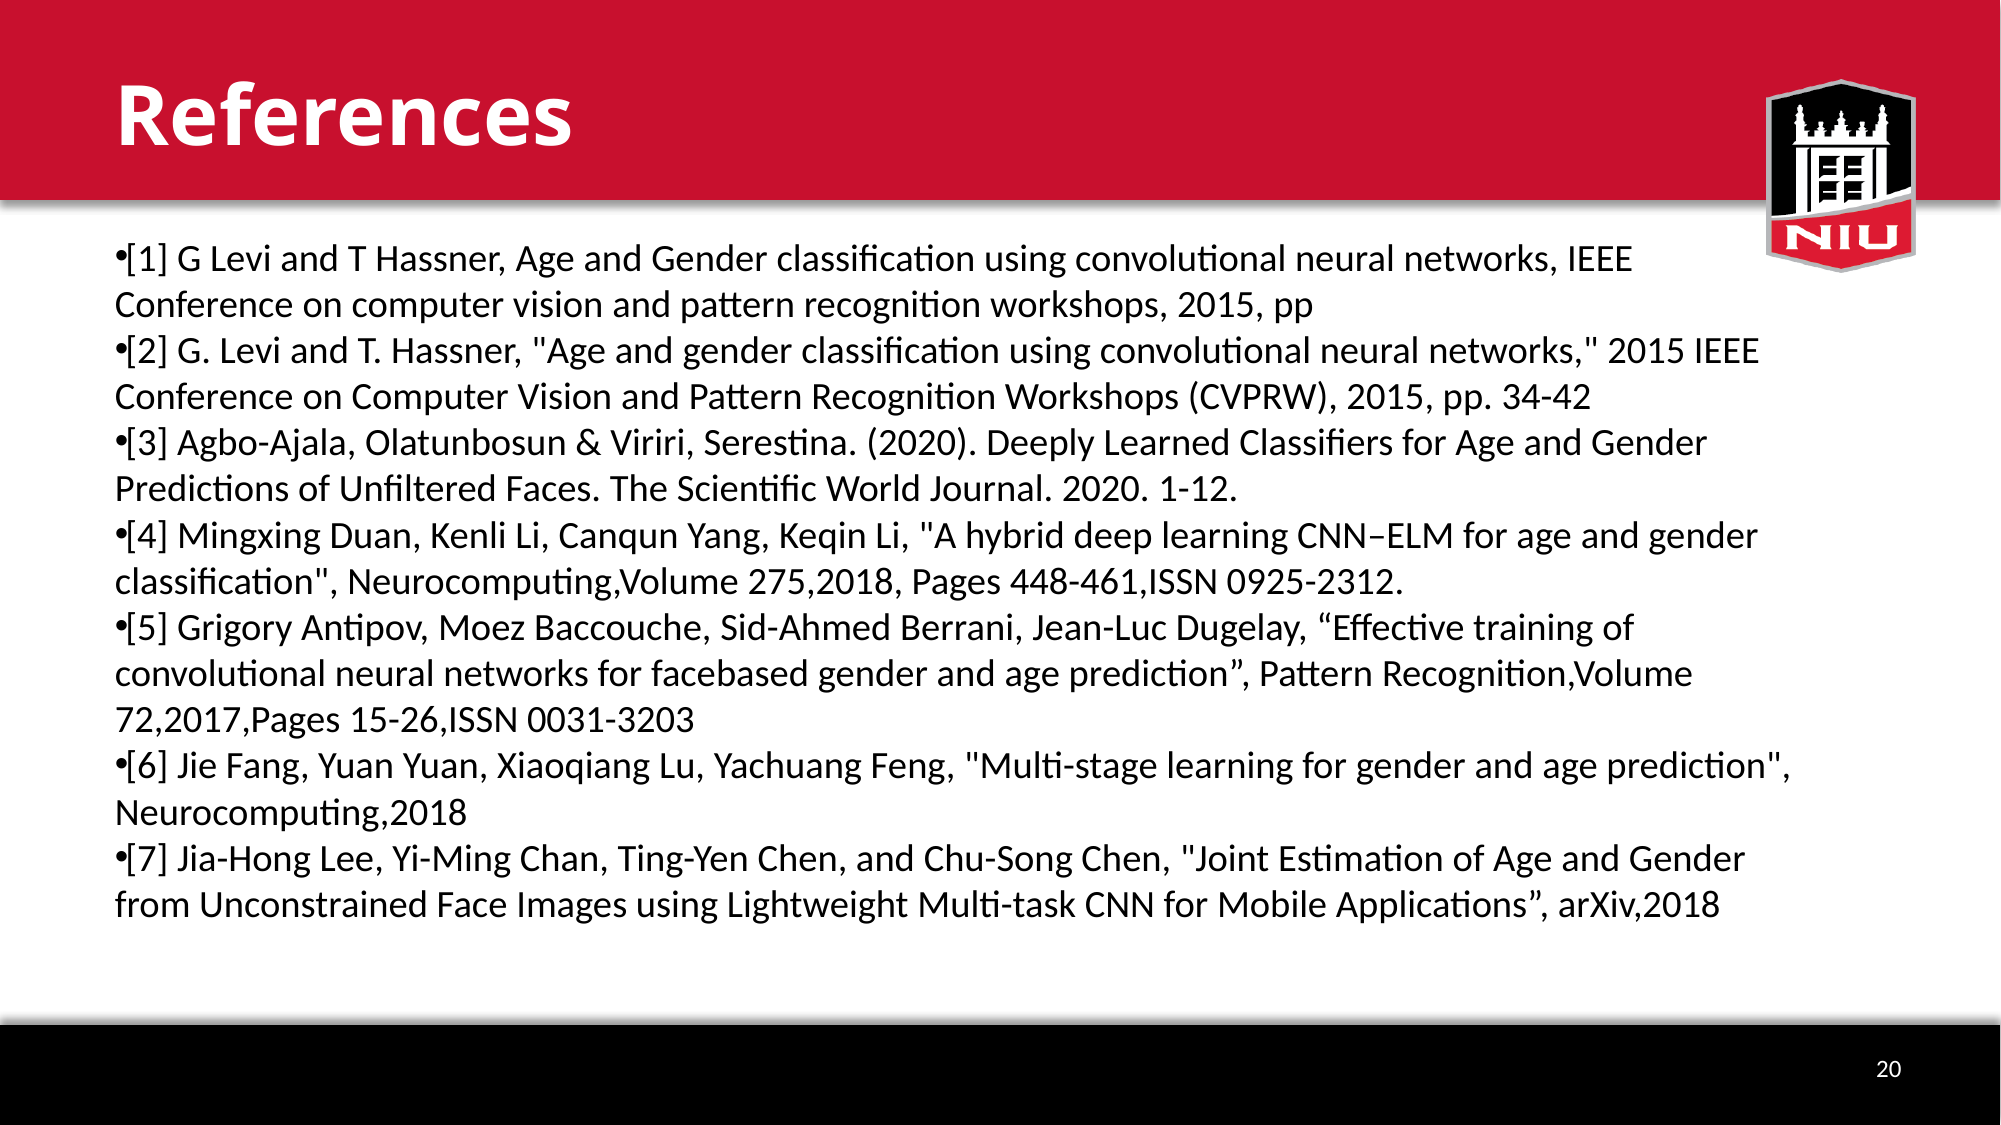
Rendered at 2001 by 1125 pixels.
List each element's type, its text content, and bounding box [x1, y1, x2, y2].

picture [1766, 79, 1916, 273]
title References [99, 24, 1750, 200]
list [1] G Levi and T Hassner, Age and Gender classification using convolutional neural networks, IEEE Conference on computer vision and pattern recognition workshops, 2015, pp [2] G. Levi and T. Hassner, "Age and gender classification using convolutional neural networks," 2015 IEEE Conference on Computer Vision and Pattern Recognition Workshops (CVPRW), 2015, pp. 34-42 [3] Agbo-Ajala, Olatunbosun & Viriri, Serestina. (2020). Deeply Learned Classifiers for Age and Gender Predictions of Unfiltered Faces. The Scientific World Journal. 2020. 1-12. [4] Mingxing Duan, Kenli Li, Canqun Yang, Keqin Li, "A hybrid deep learning CNN–ELM for age and gender classification", Neurocomputing,Volume 275,2018, Pages 448-461,ISSN 0925-2312. [5] Grigory Antipov, Moez Baccouche, Sid-Ahmed Berrani, Jean-Luc Dugelay, “Effective training of convolutional neural networks for facebased gender and age prediction”, Pattern Recognition,Volume 72,2017,Pages 15-26,ISSN 0031-3203 [6] Jie Fang, Yuan Yuan, Xiaoqiang Lu, Yachuang Feng, "Multi-stage learning for gender and age prediction", Neurocomputing,2018 [7] Jia-Hong Lee, Yi-Ming Chan, Ting-Yen Chen, and Chu-Song Chen, "Joint Estimation of Age and Gender from Unconstrained Face Images using Lightweight Multi-task CNN for Mobile Applications”, arXiv,2018 [99, 224, 1817, 1027]
slide_number 20 [1616, 1037, 1917, 1098]
